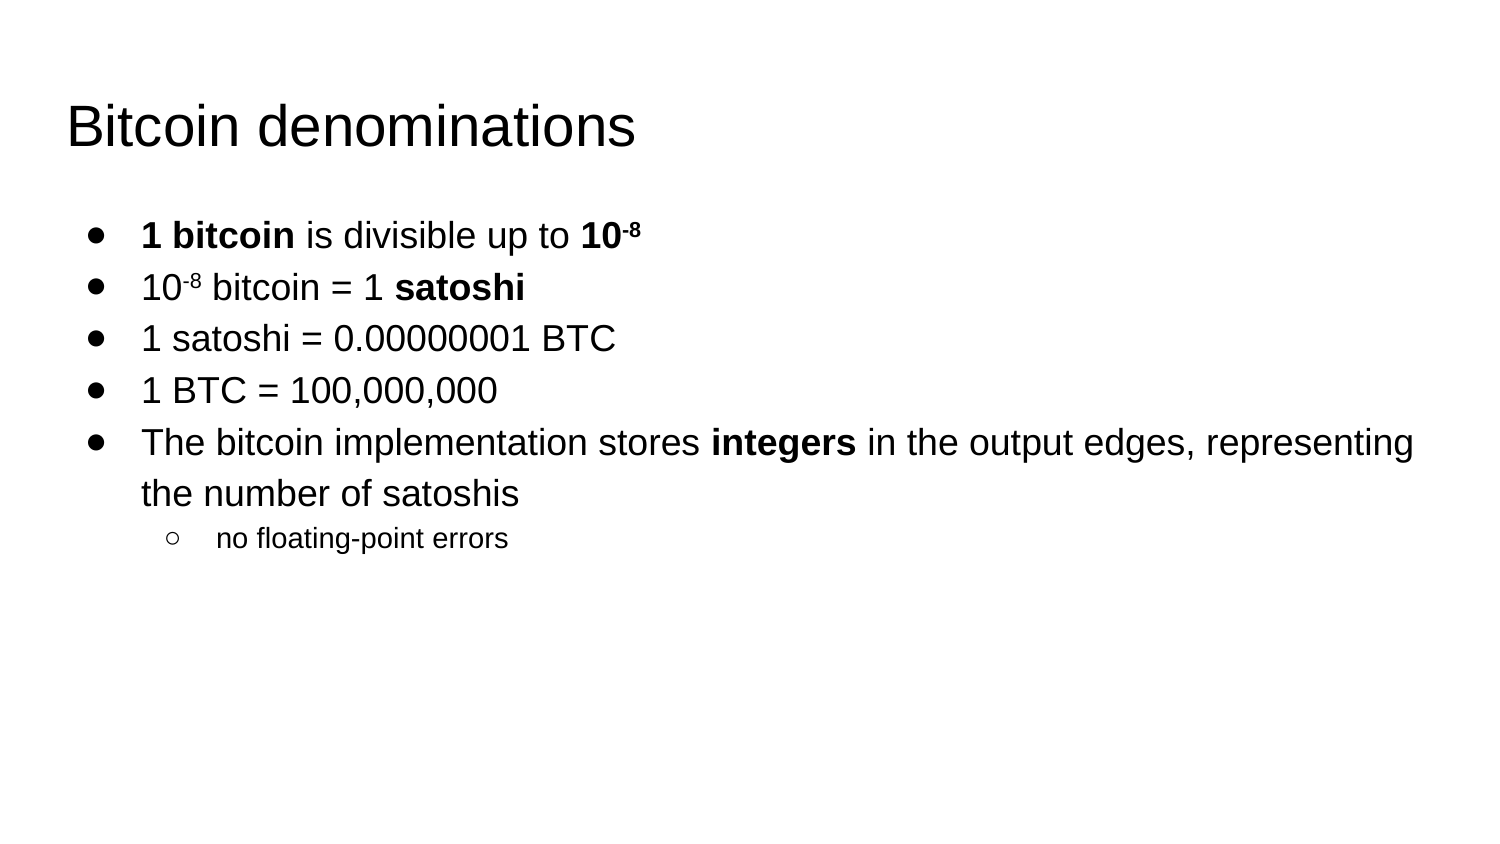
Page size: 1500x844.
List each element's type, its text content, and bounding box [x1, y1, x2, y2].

list 1 bitcoin is divisible up to 10-8 10-8 bitcoin = 1 satoshi 1 satoshi = 0.00000001 BTC 1 BTC = 100,000,000 The bitcoin implementation stores integers in the output edges, representing the number of satoshis no floating-point errors [51, 189, 1449, 750]
title Bitcoin denominations [51, 72, 1449, 167]
